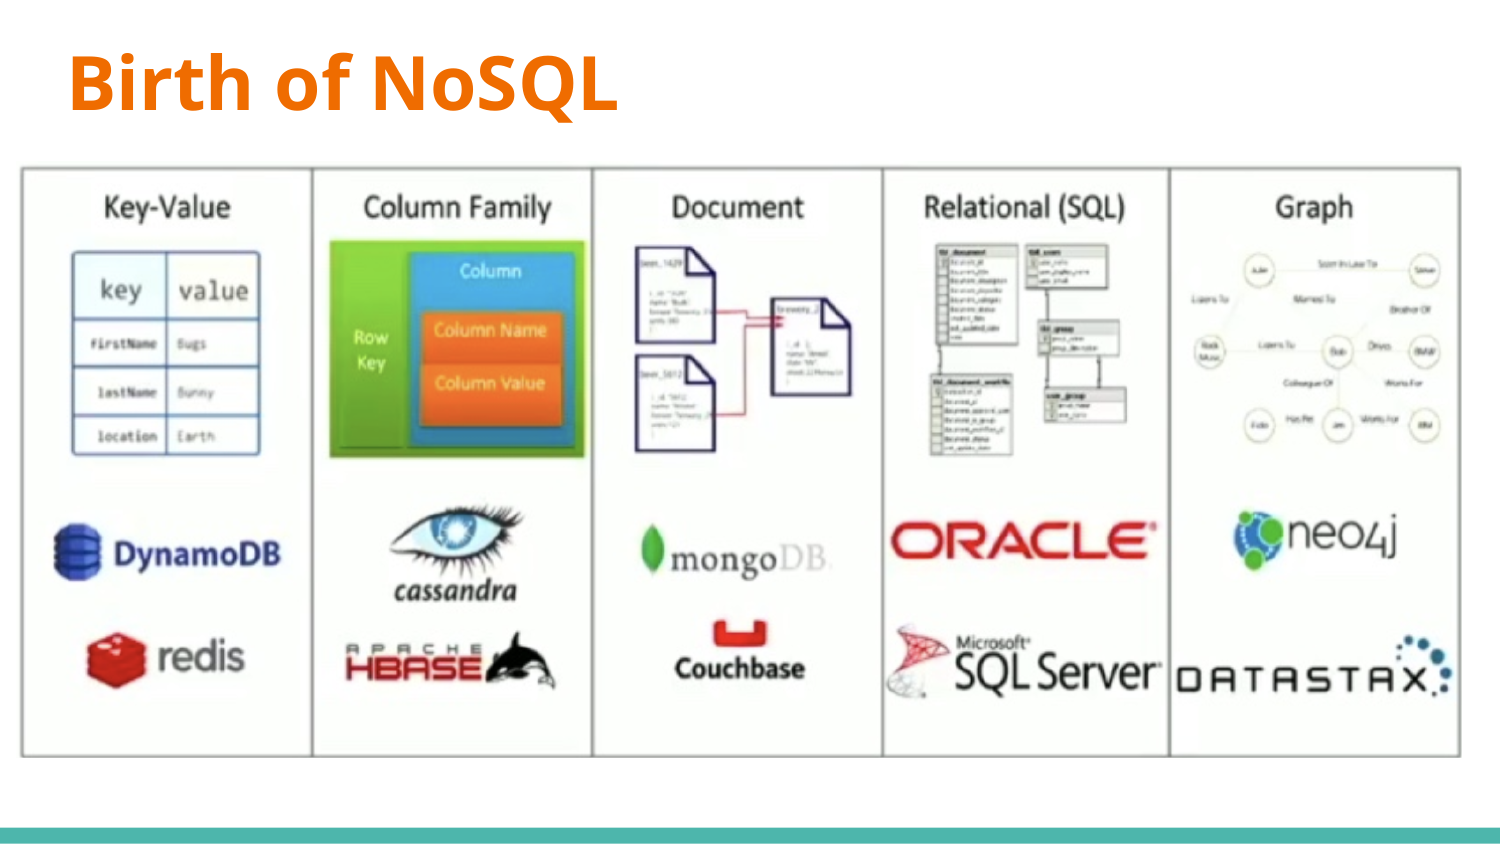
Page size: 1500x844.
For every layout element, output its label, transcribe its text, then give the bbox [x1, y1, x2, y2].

picture [16, 160, 1463, 759]
title Birth of NoSQL [51, 20, 1449, 137]
